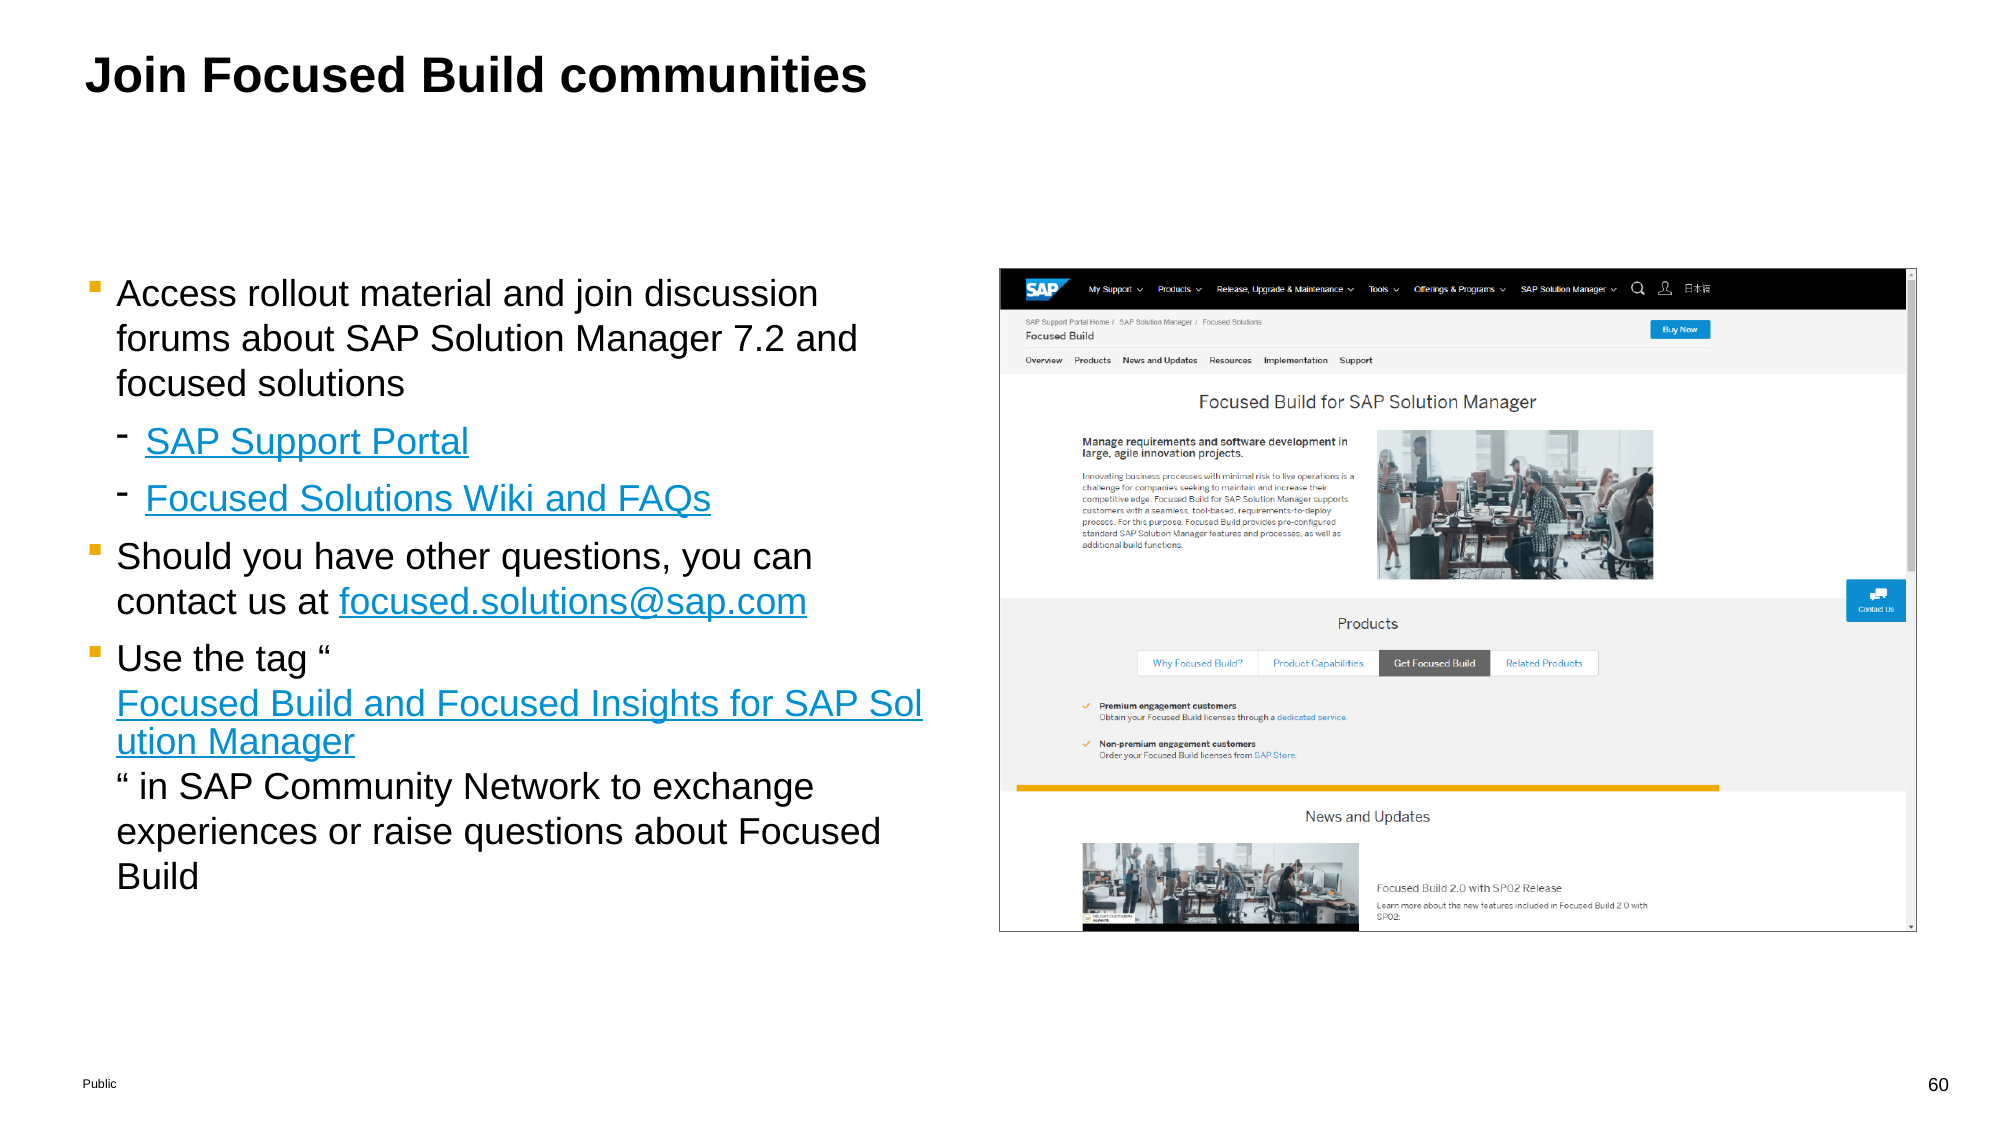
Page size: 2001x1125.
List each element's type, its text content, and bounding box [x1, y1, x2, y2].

title Join Focused Build communities [85, 42, 1921, 104]
list Access rollout material and join discussion forums about SAP Solution Manager 7.2 and focused solutions SAP Support Portal Focused Solutions Wiki and FAQs Should you have other questions, you can contact us at focused.solutions@sap.com Use the tag “Focused Build and Focused Insights for SAP Solution Manager“ in SAP Community Network to exchange experiences or raise questions about Focused Build [86, 269, 936, 990]
picture [1000, 268, 1916, 932]
